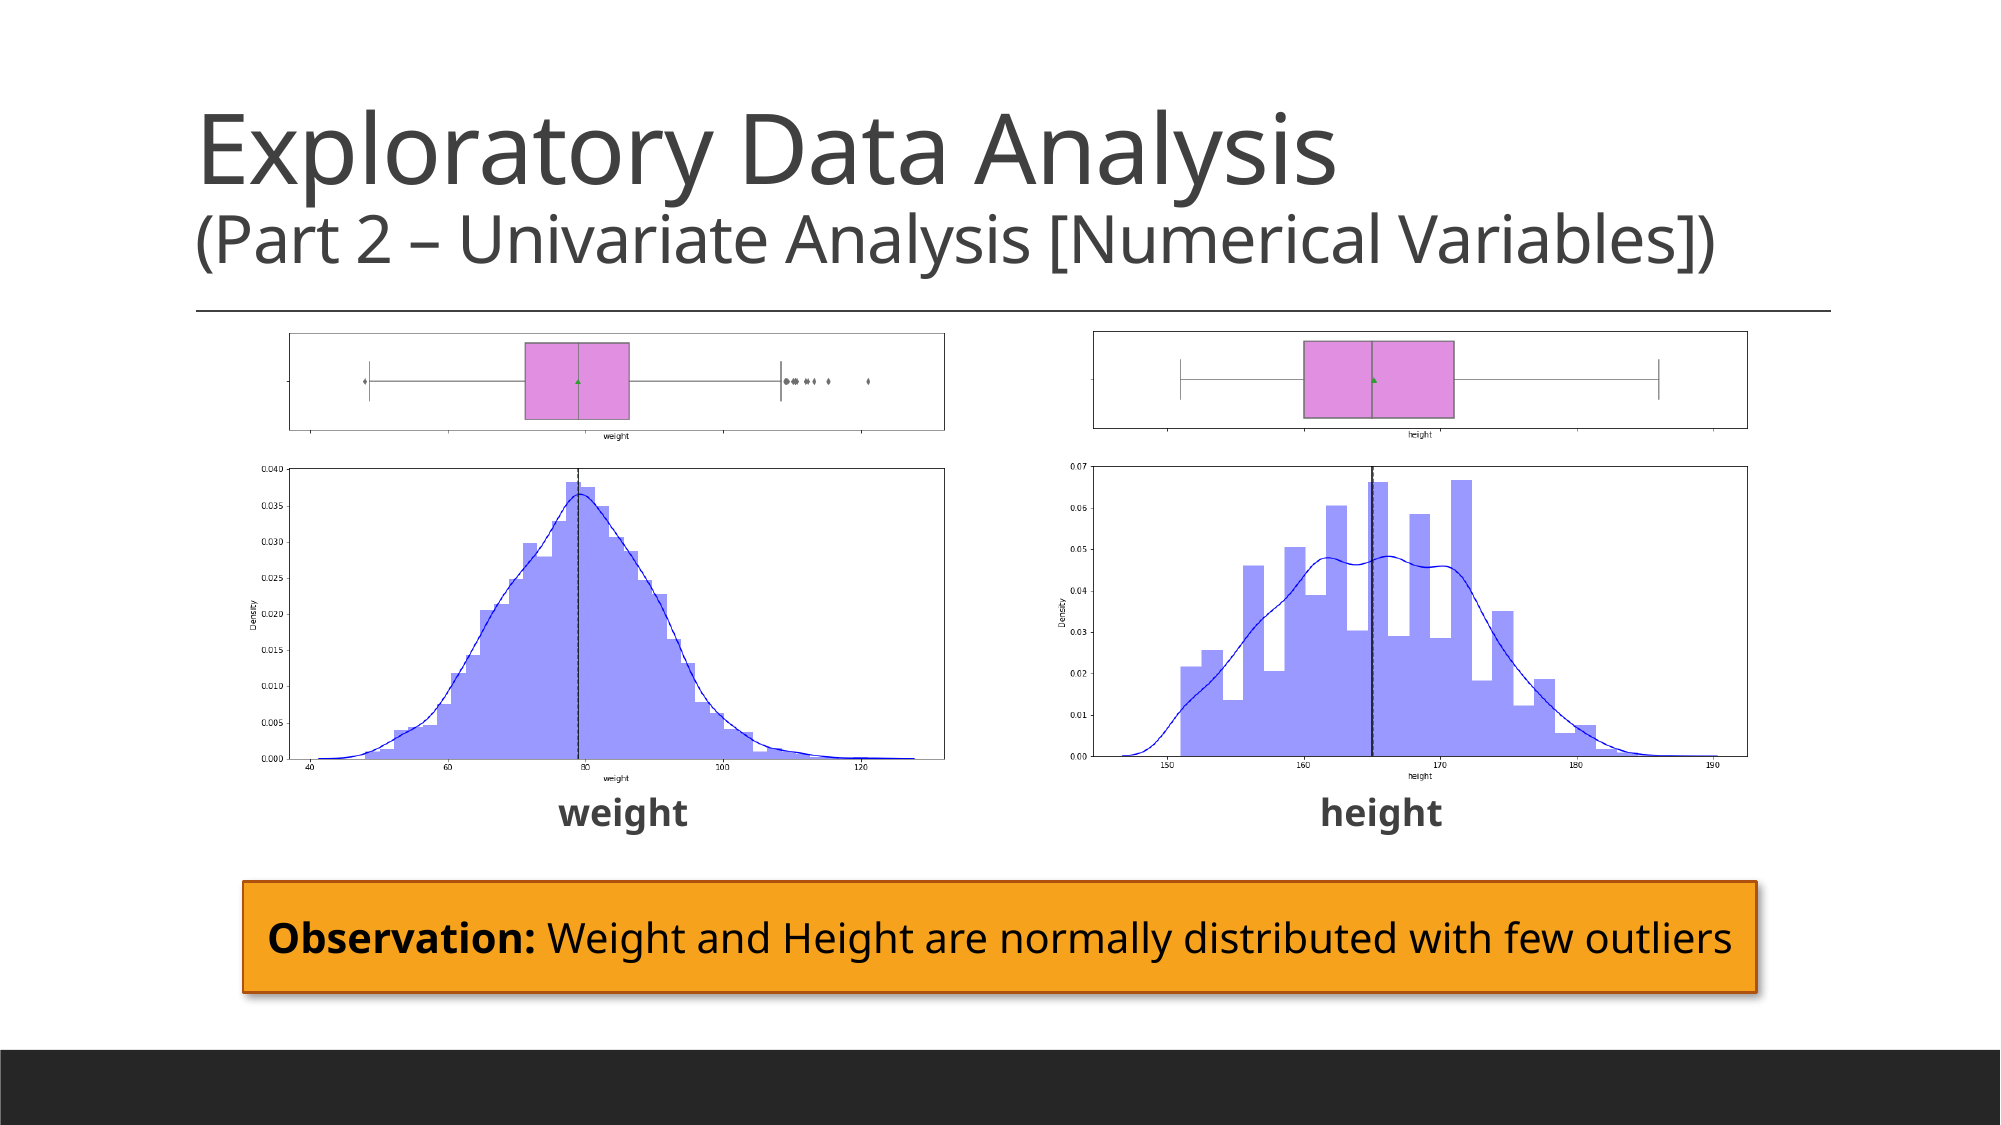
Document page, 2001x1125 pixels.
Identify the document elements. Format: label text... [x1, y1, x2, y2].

table_header height [1004, 797, 1759, 845]
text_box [240, 325, 1760, 788]
text_box Observation: Weight and Height are normally distributed with few outliers [242, 880, 1758, 994]
title Exploratory Data Analysis (Part 2 – Univariate Analysis [Numerical Variables]) [180, 47, 1830, 285]
table_header weight [243, 796, 1004, 845]
